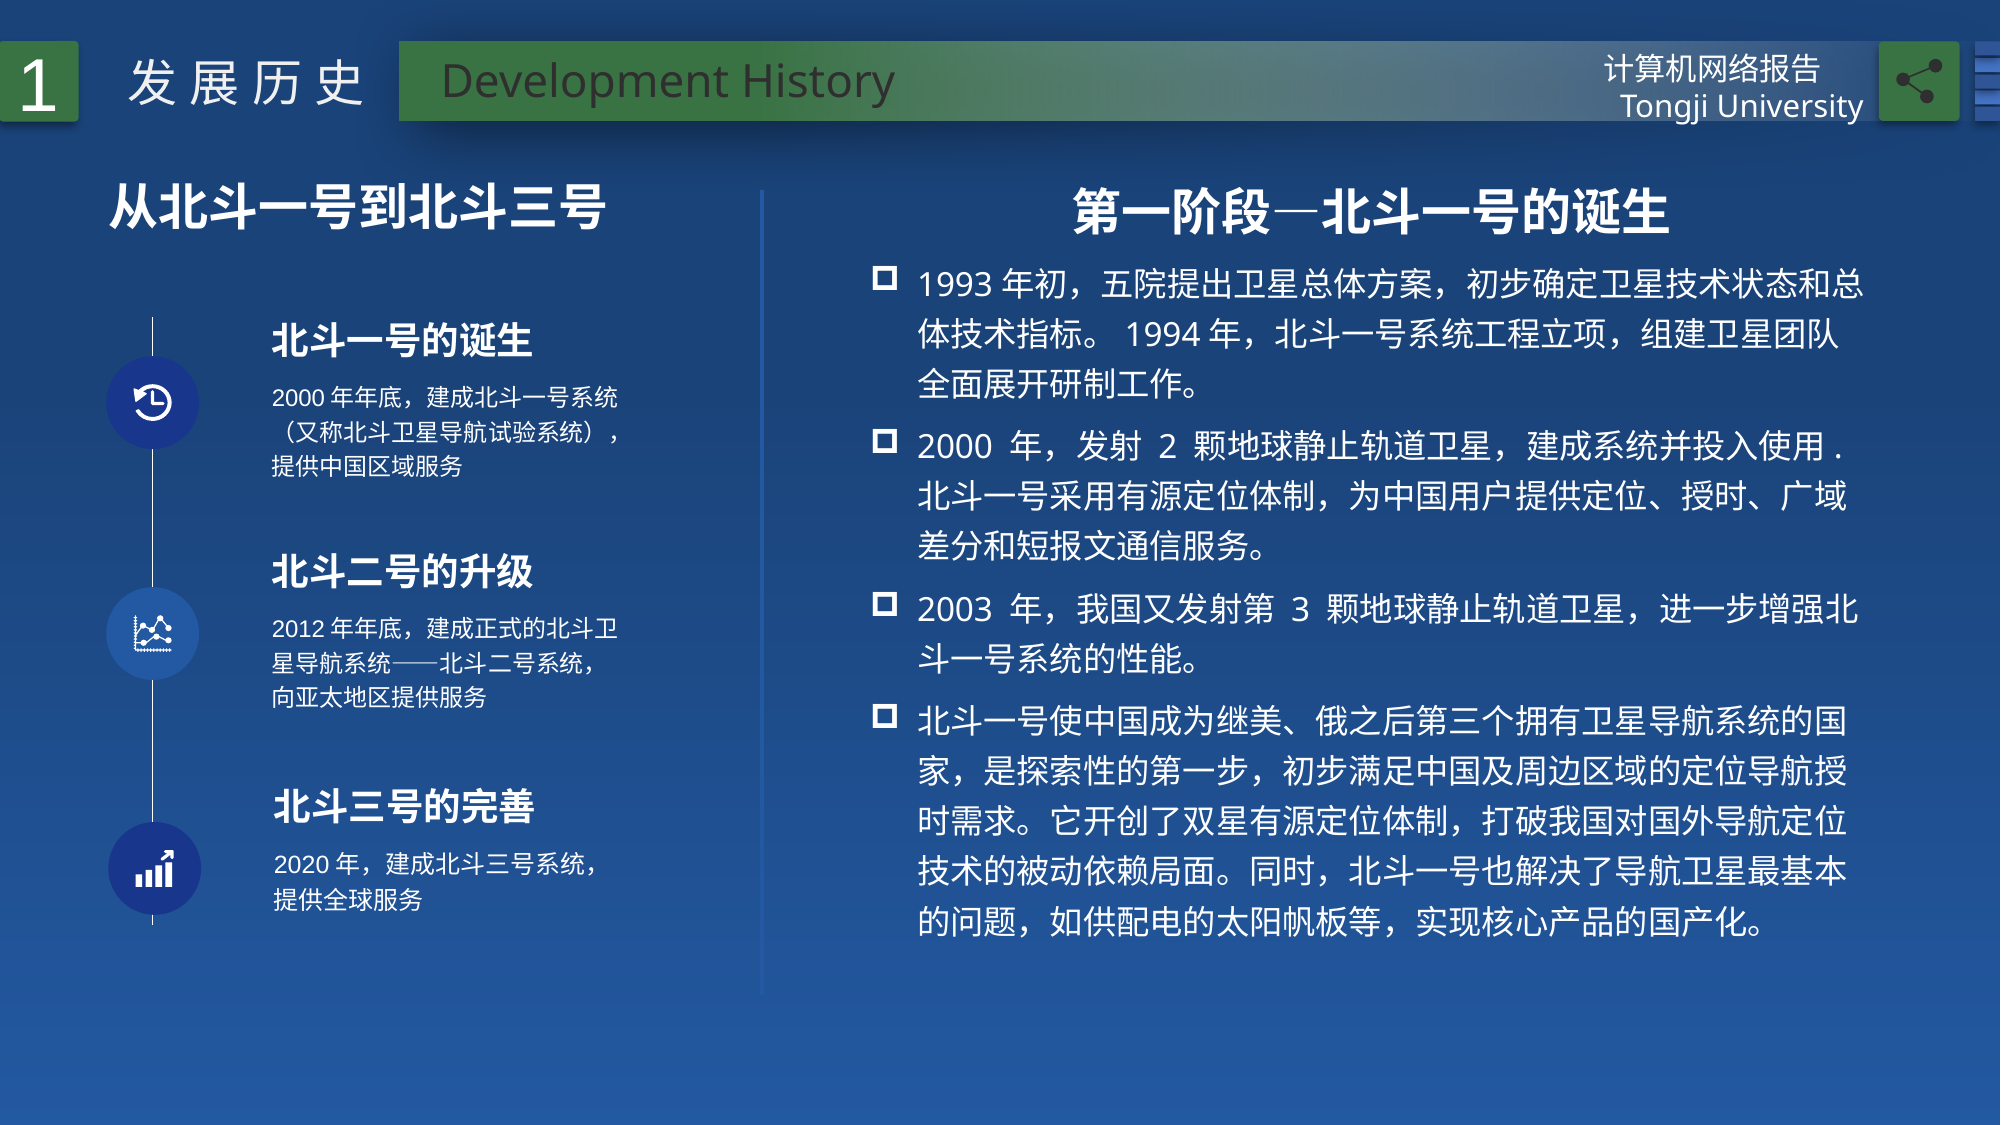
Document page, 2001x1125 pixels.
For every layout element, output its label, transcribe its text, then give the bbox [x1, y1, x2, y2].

text_box 第一阶段—北斗一号的诞生 1993年初，五院提出卫星总体方案，初步确定卫星技术状态和总体技术指标。1994年，北斗一号系统工程立项，组建卫星团队全面展开研制工作。 2000 年，发射 2 颗地球静止轨道卫星，建成系统并投入使用.北斗一号采用有源定位体制，为中国用户提供定位、授时、广域差分和短报文通信服务。 2003 年，我国又发射第 3 颗地球静止轨道卫星，进一步增强北斗一号系统的性能。 北斗一号使中国成为继美、俄之后第三个拥有卫星导航系统的国家，是探索性的第一步，初步满足中国及周边区域的定位导航授时需求。它开创了双星有源定位体制，打破我国对国外导航定位技术的被动依赖局面。同时，北斗一号也解决了导航卫星最基本的问题，如供配电的太阳帆板等，实现核心产品的国产化。 [855, 182, 1888, 994]
text_box 从北斗一号到北斗三号 [93, 168, 1069, 277]
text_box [0, 40, 2000, 143]
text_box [108, 742, 642, 955]
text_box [106, 507, 640, 720]
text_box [106, 276, 640, 489]
